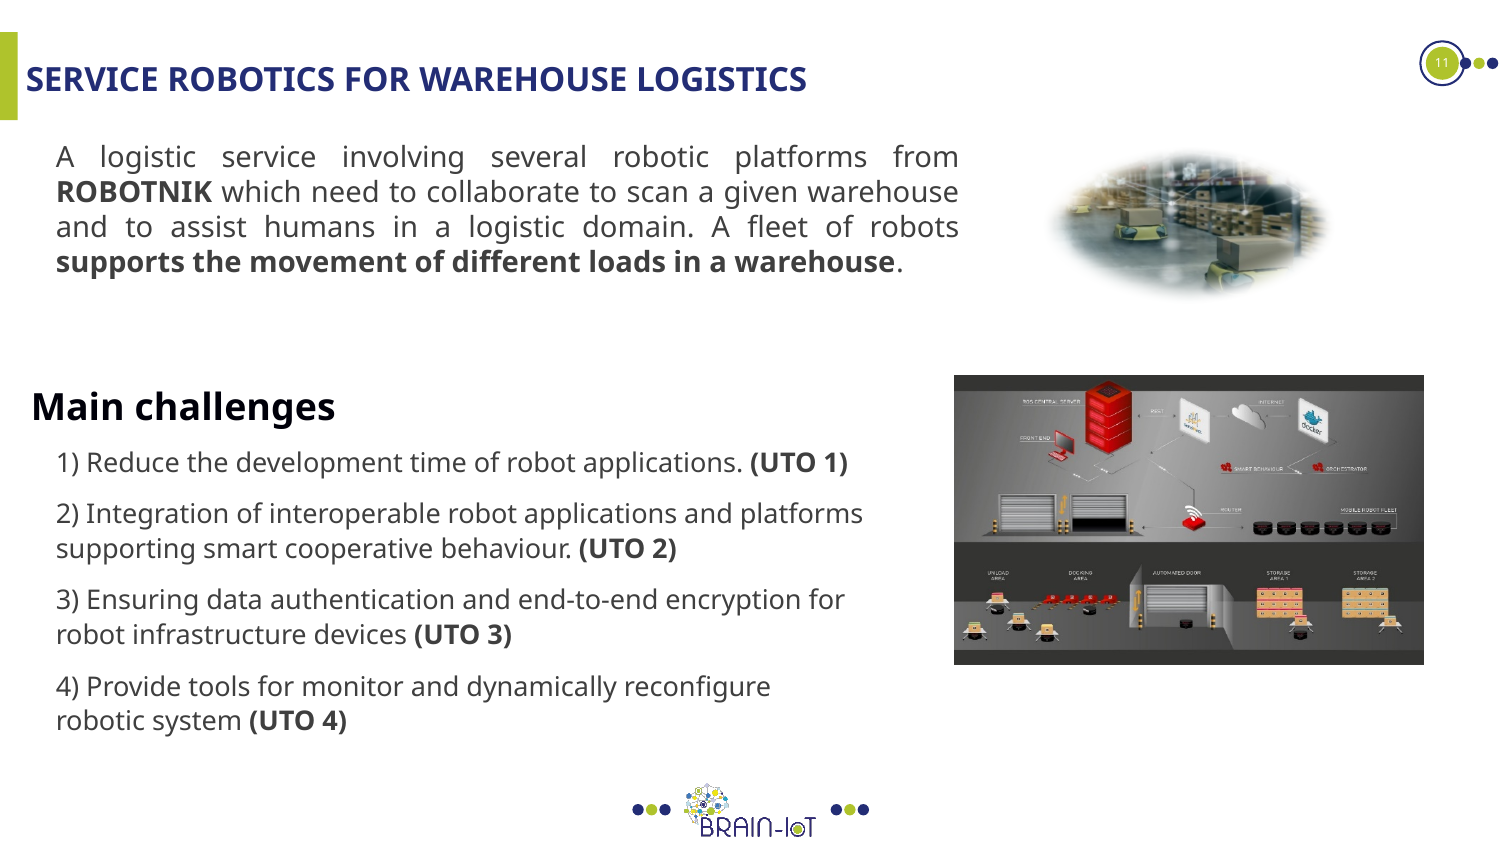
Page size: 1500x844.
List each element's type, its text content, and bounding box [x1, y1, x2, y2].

picture [954, 375, 1424, 665]
text_box A logistic service involving several robotic platforms from ROBOTNIK which need to collaborate to scan a given warehouse and to assist humans in a logistic domain. A fleet of robots supports the movement of different loads in a warehouse. [41, 131, 975, 286]
title Service Robotics for Warehouse Logistics [25, 49, 1406, 107]
slide_number 11 [1420, 47, 1465, 80]
text_box 1) Reduce the development time of robot applications. (UTO 1) 2) Integration of interoperable robot applications and platforms supporting smart cooperative behaviour. (UTO 2) 3) Ensuring data authentication and end-to-end encryption for robot infrastructure devices (UTO 3) 4) Provide tools for monitor and dynamically reconfigure robotic system (UTO 4) [41, 435, 882, 744]
picture [1036, 144, 1342, 307]
text_box Main challenges [16, 375, 361, 435]
picture [684, 783, 816, 837]
